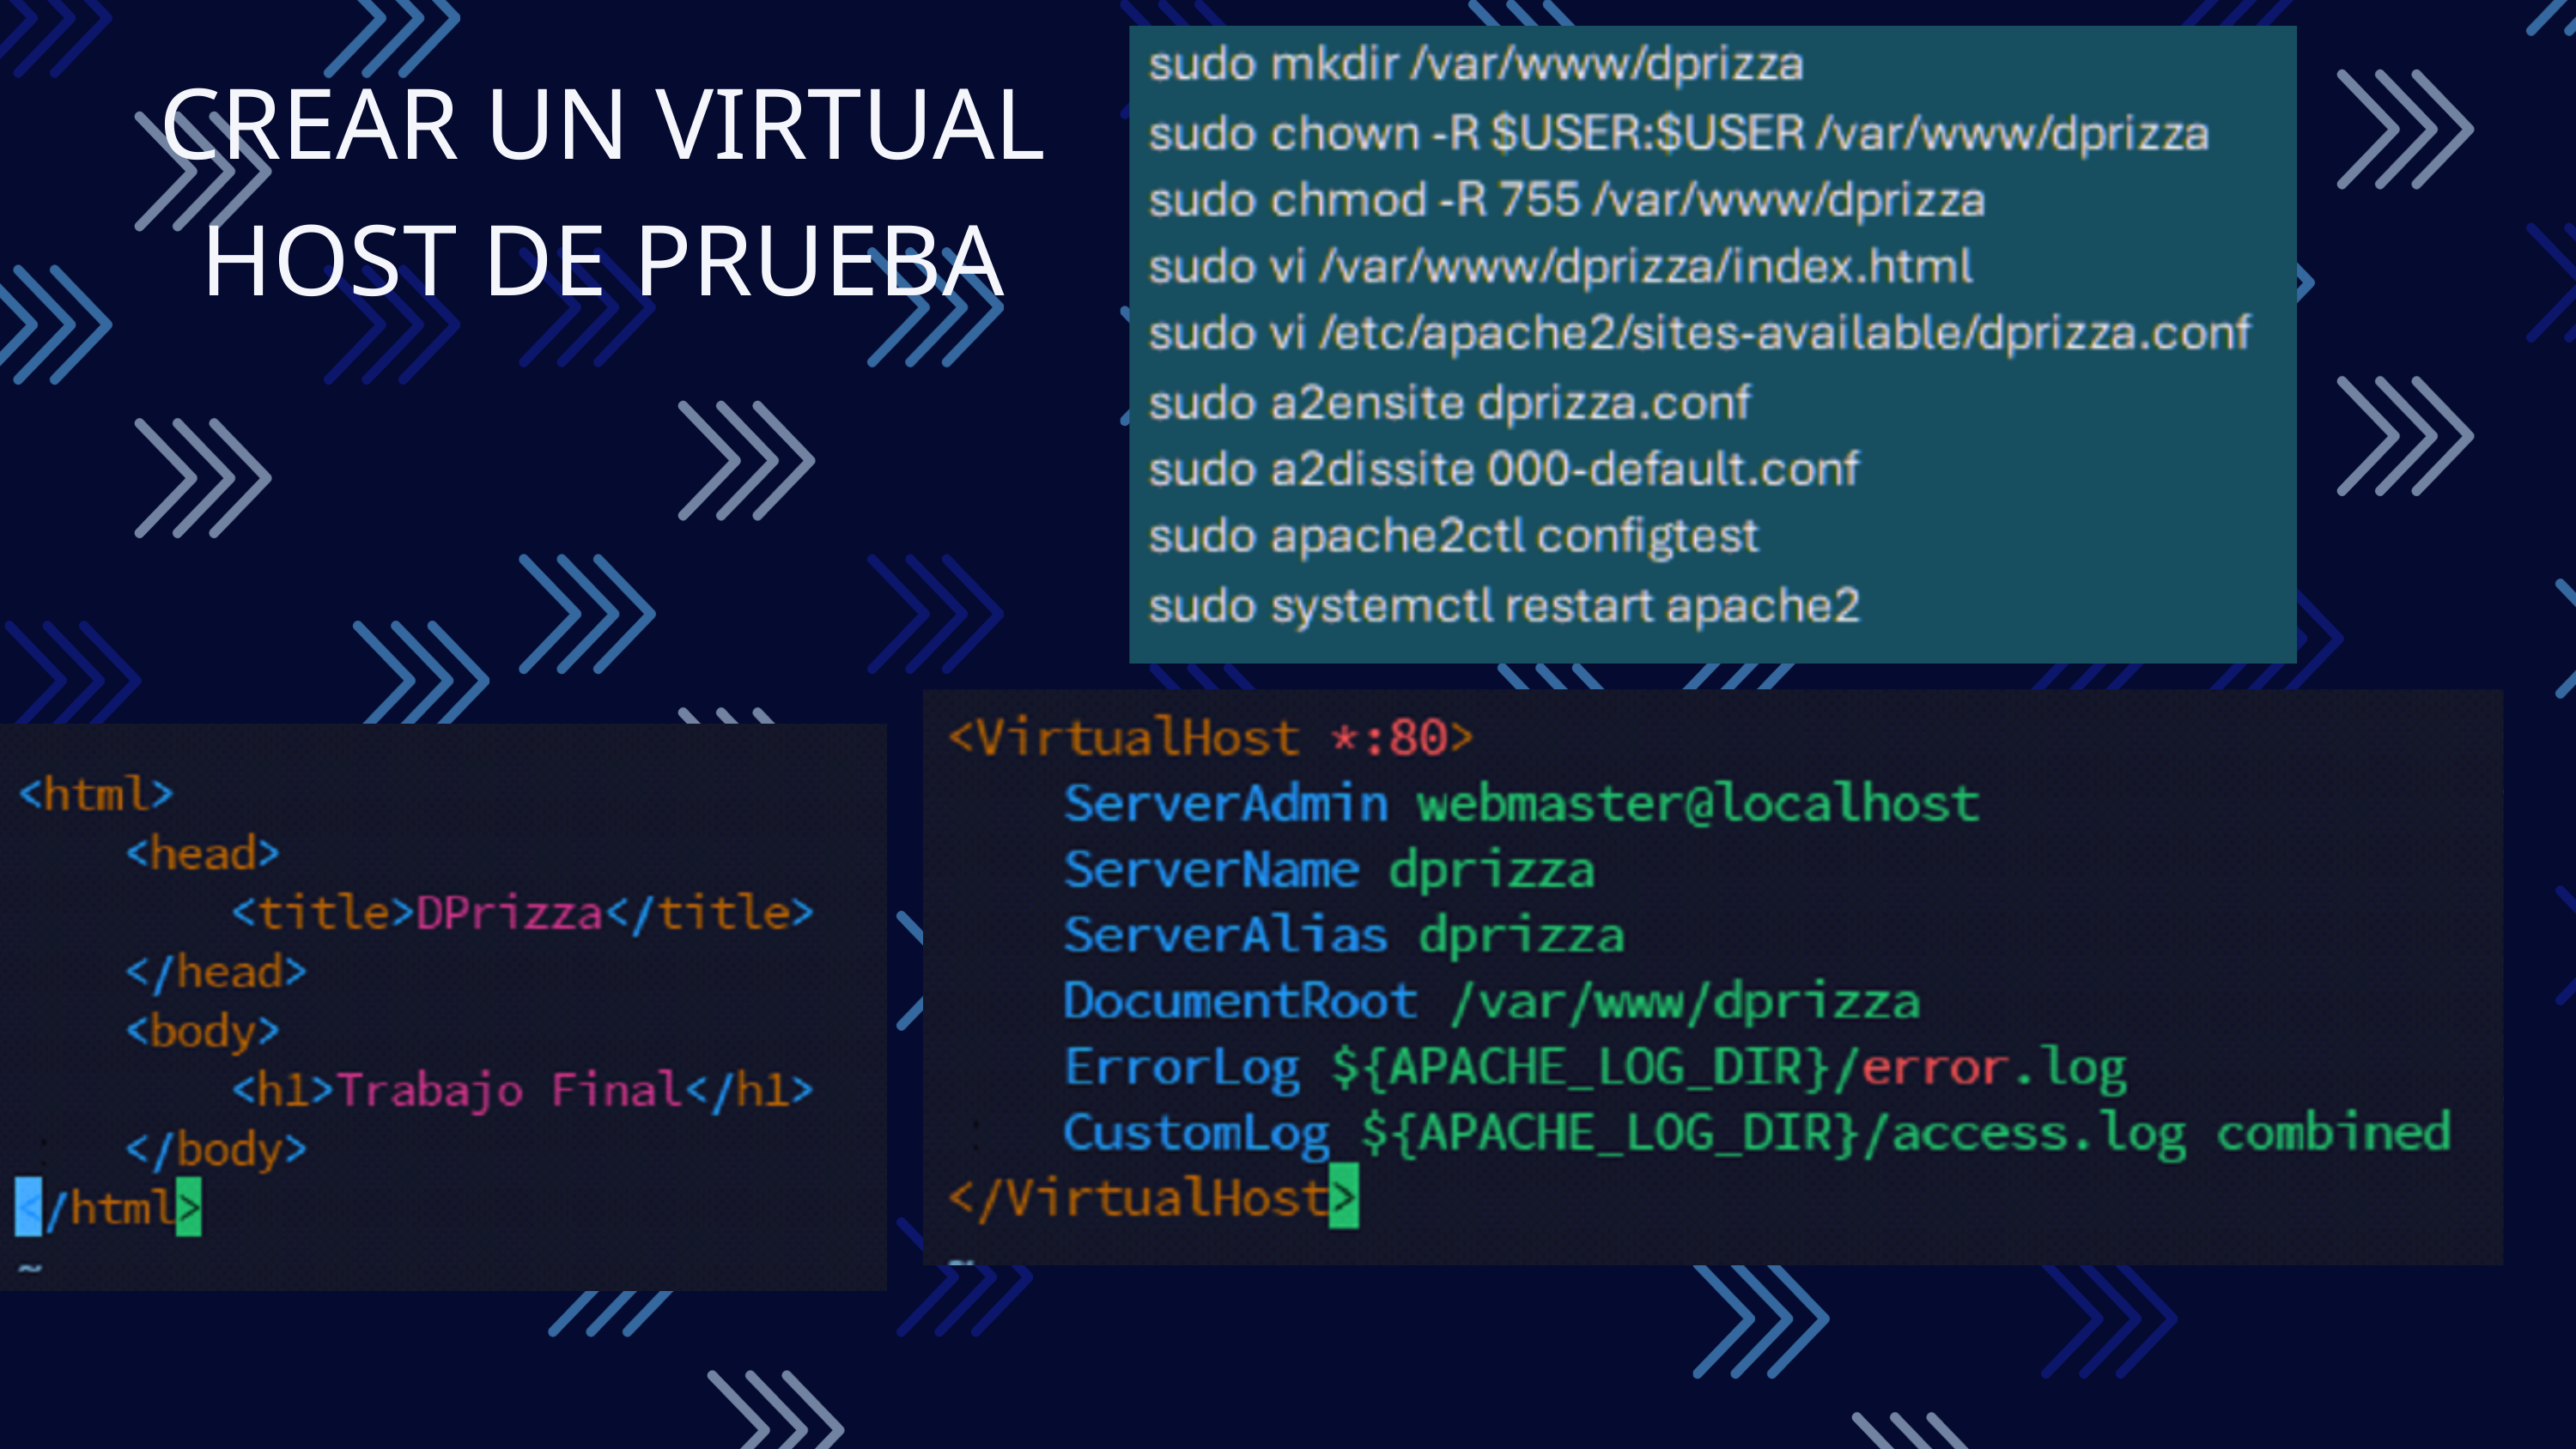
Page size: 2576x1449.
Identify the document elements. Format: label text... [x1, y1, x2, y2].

text_box [1129, 26, 2298, 664]
text_box [923, 689, 2504, 1265]
text_box [1692, 1265, 2178, 1449]
text_box [1120, 0, 1606, 579]
text_box [1663, 664, 2149, 689]
text_box [2178, 0, 2576, 496]
text_box [519, 316, 1005, 828]
text_box [1149, 664, 1635, 689]
text_box [0, 0, 461, 538]
text_box [4, 621, 490, 724]
text_box CREAR UN VIRTUAL HOST DE PRUEBA [144, 41, 1061, 316]
text_box [2207, 579, 2576, 1159]
text_box [548, 911, 1034, 1449]
text_box [0, 724, 888, 1291]
